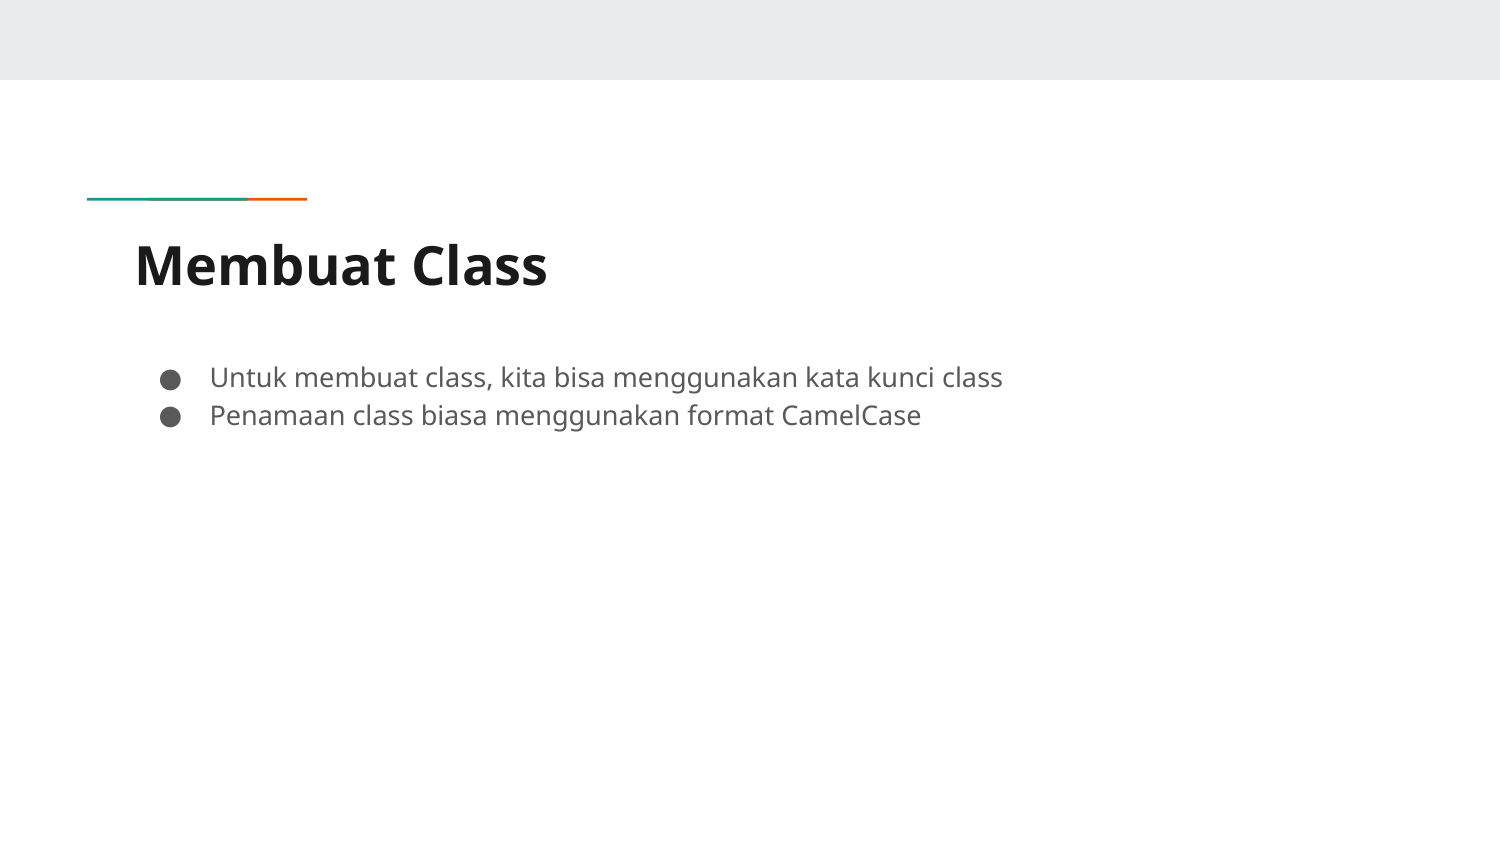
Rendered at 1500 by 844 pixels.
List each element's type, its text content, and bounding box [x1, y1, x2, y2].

title Membuat Class [119, 216, 1381, 305]
list Untuk membuat class, kita bisa menggunakan kata kunci class Penamaan class biasa menggunakan format CamelCase [119, 341, 1381, 712]
